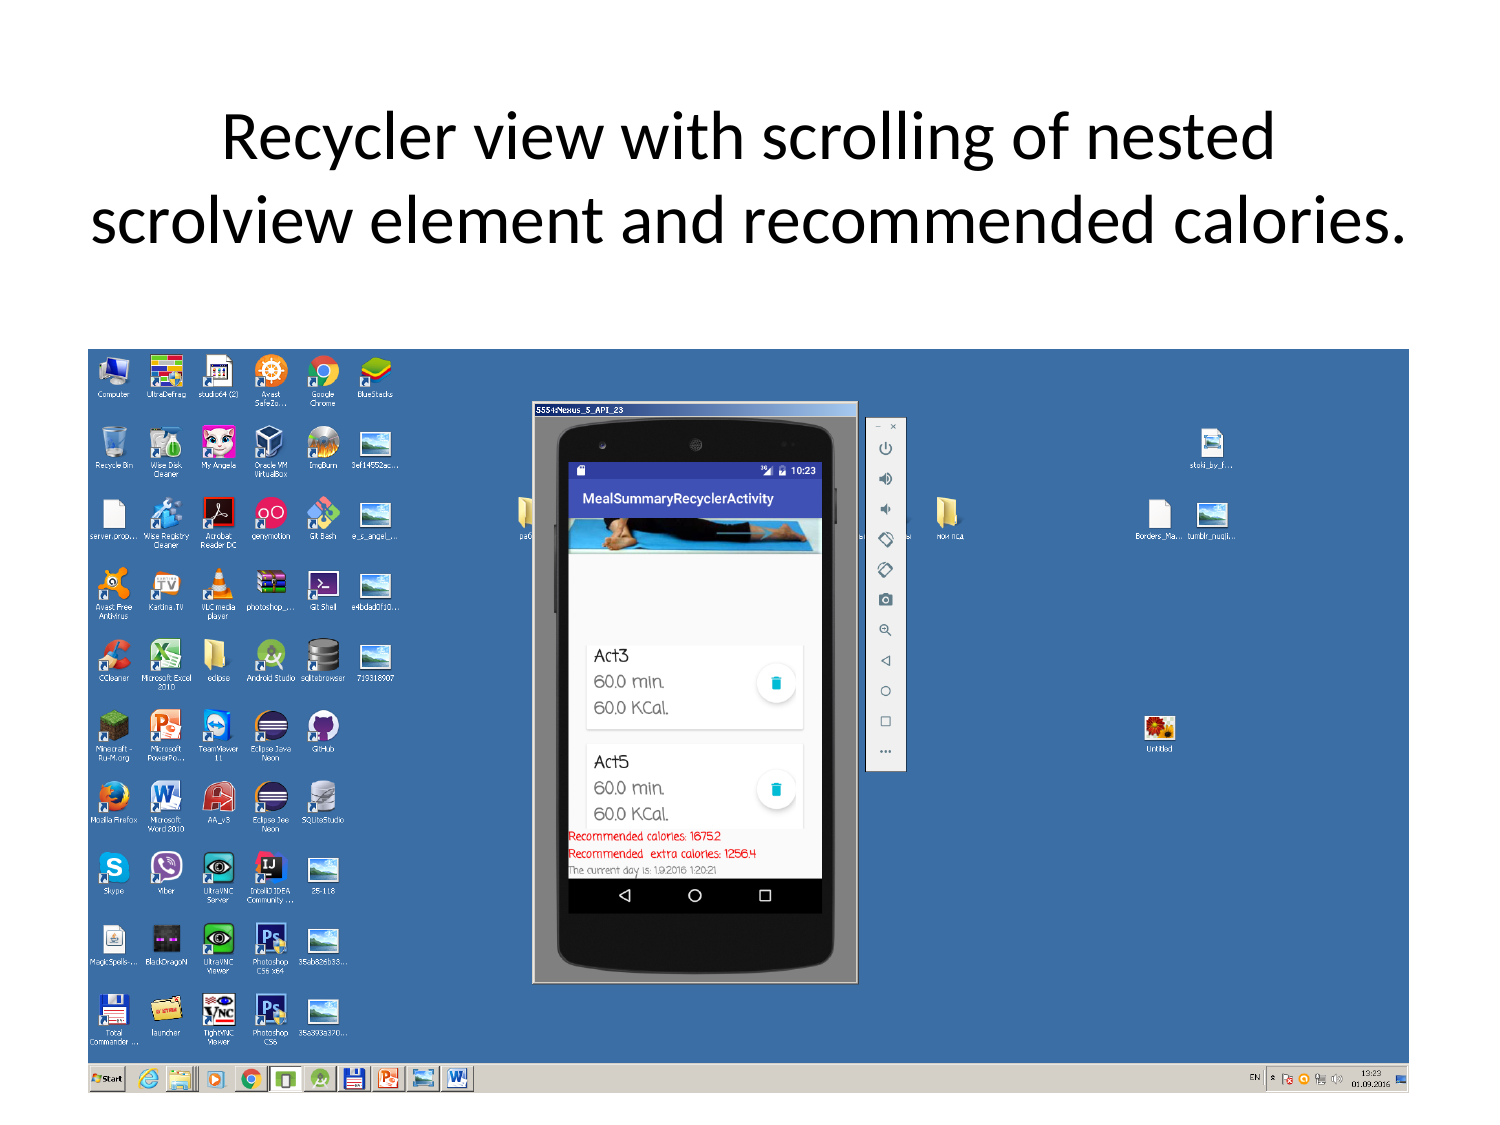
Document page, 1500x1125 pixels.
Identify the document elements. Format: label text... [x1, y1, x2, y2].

title Recycler view with scrolling of nested scrolview element and recommended calories. [75, 45, 1425, 303]
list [88, 349, 1409, 1093]
